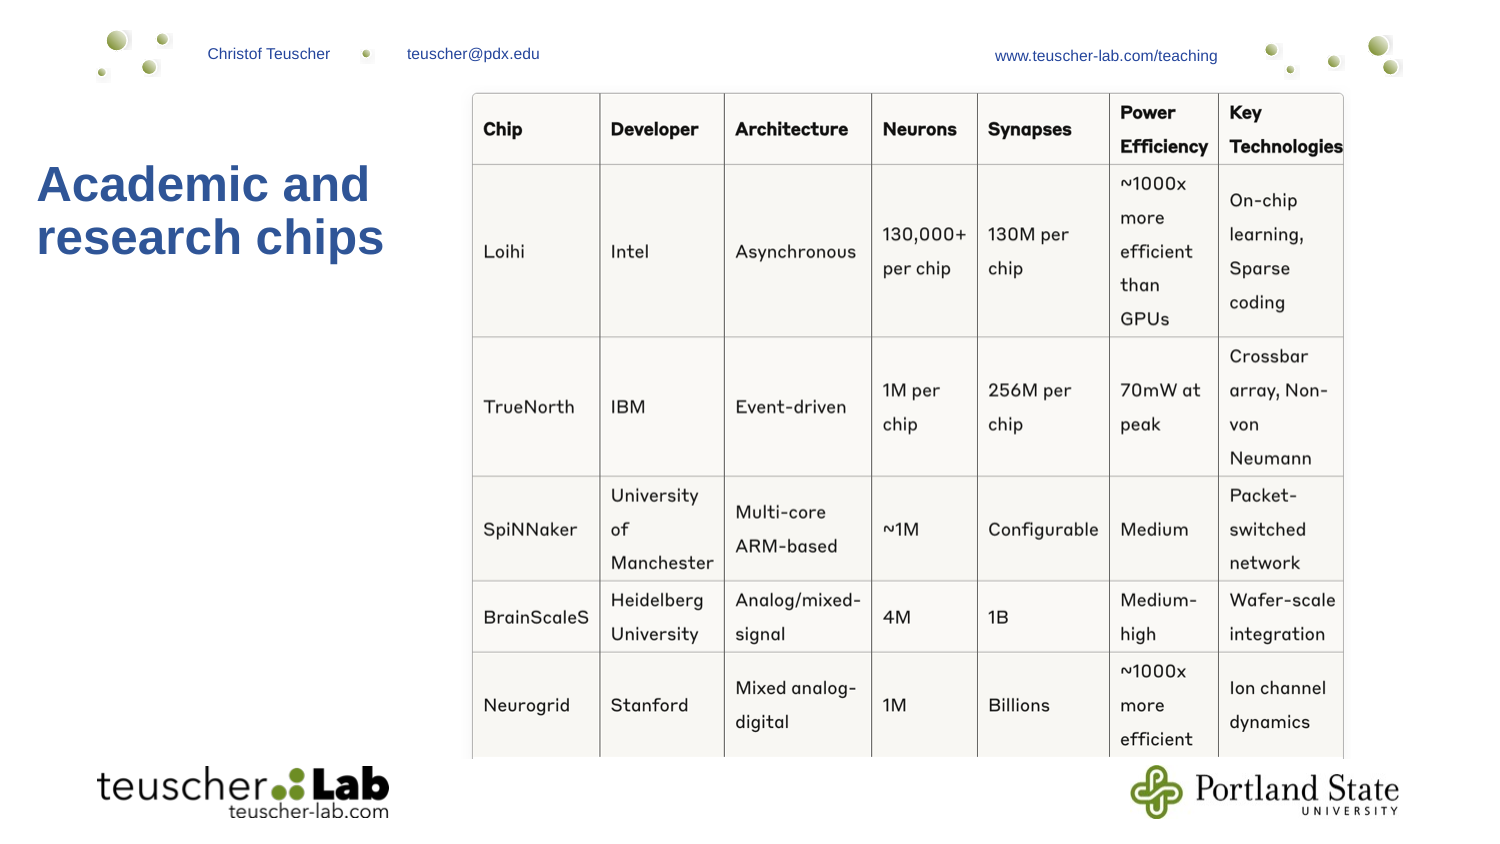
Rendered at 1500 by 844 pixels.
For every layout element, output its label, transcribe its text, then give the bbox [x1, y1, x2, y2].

text_box Academic and research chips [25, 118, 408, 271]
picture [461, 85, 1351, 759]
picture [1130, 765, 1399, 819]
picture [97, 766, 389, 818]
